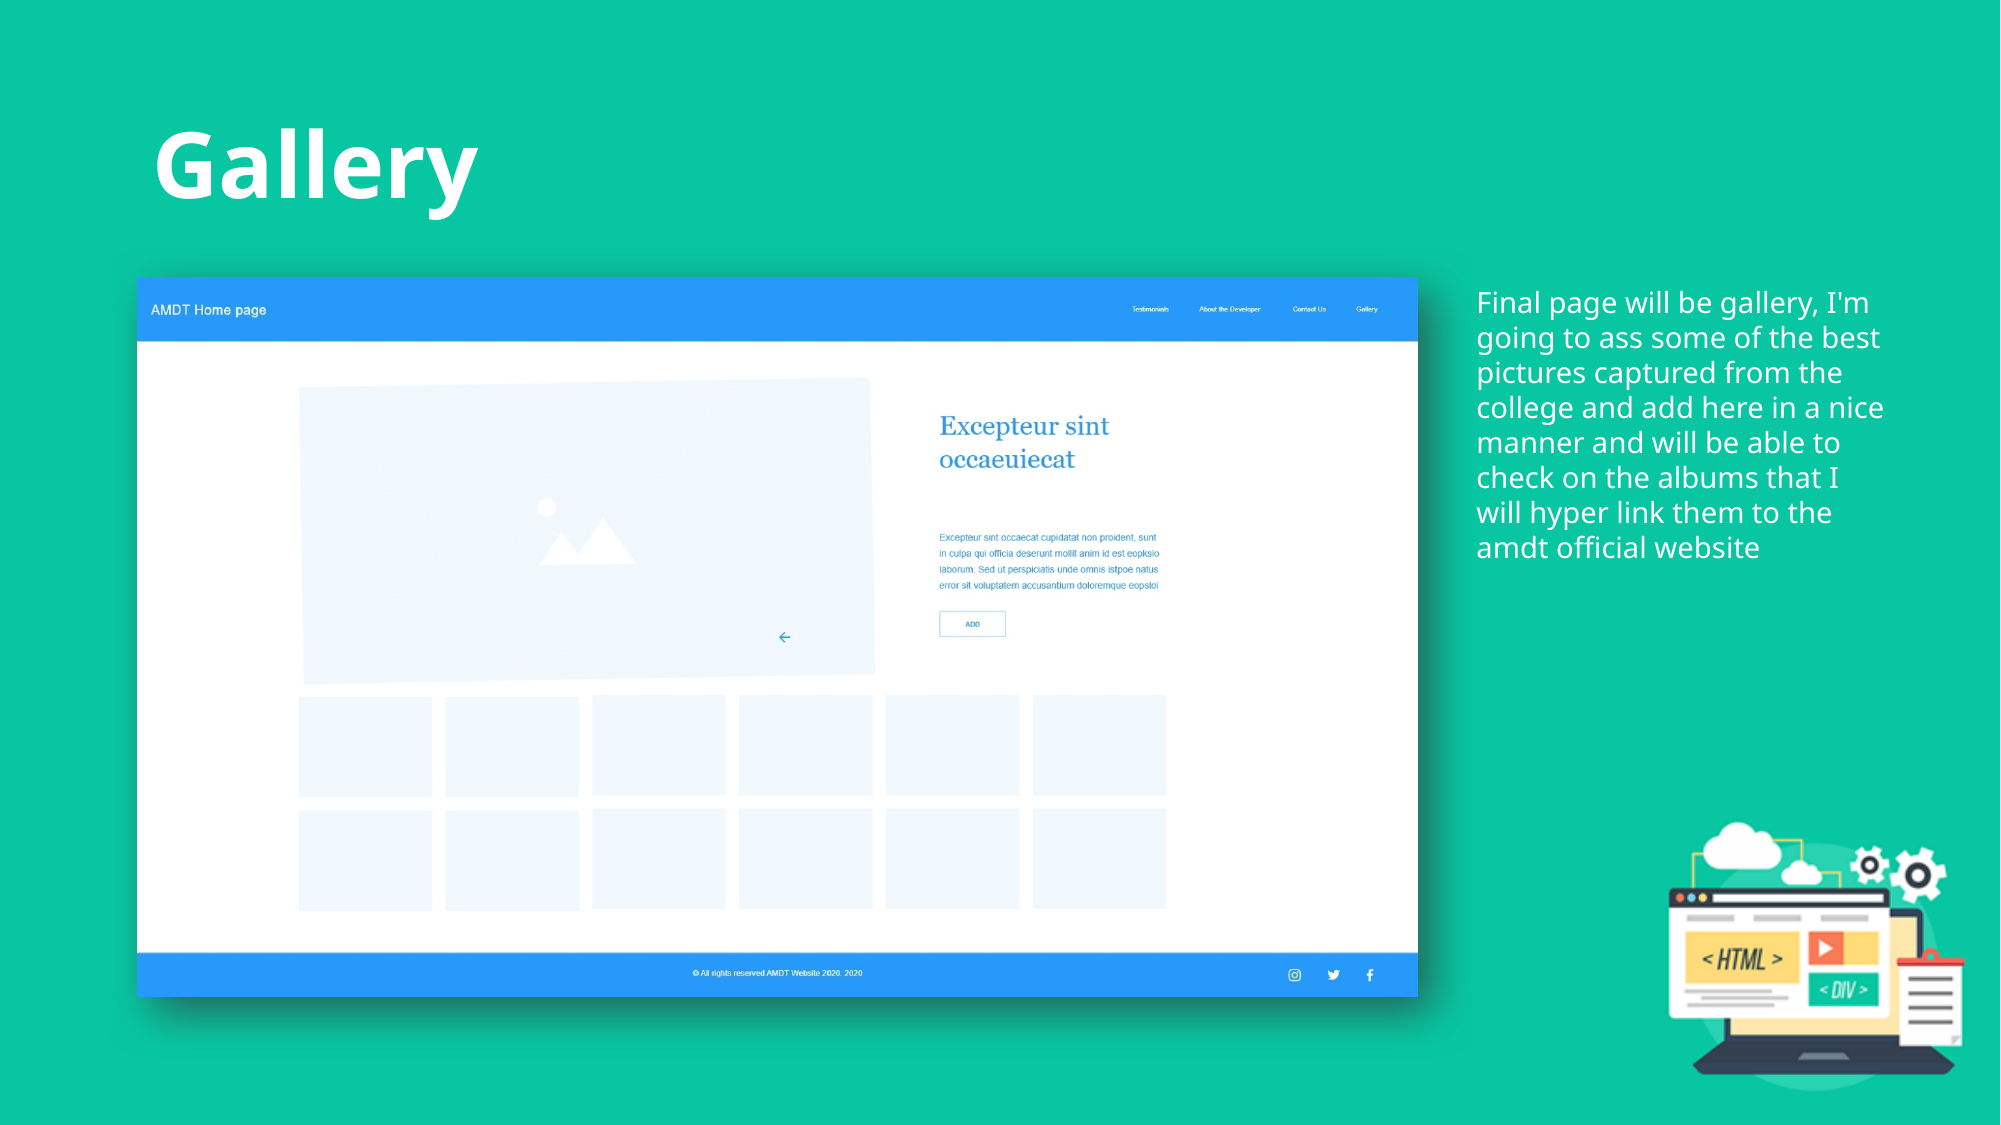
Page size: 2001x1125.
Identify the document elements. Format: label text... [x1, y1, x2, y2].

text_box Final page will be gallery, I'm going to ass some of the best pictures captured from the college and add here in a nice manner and will be able to check on the albums that I will hyper link them to the amdt official website [1461, 277, 1902, 572]
title Gallery [137, 59, 1863, 278]
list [137, 277, 1418, 998]
picture [0, 0, 2001, 1125]
